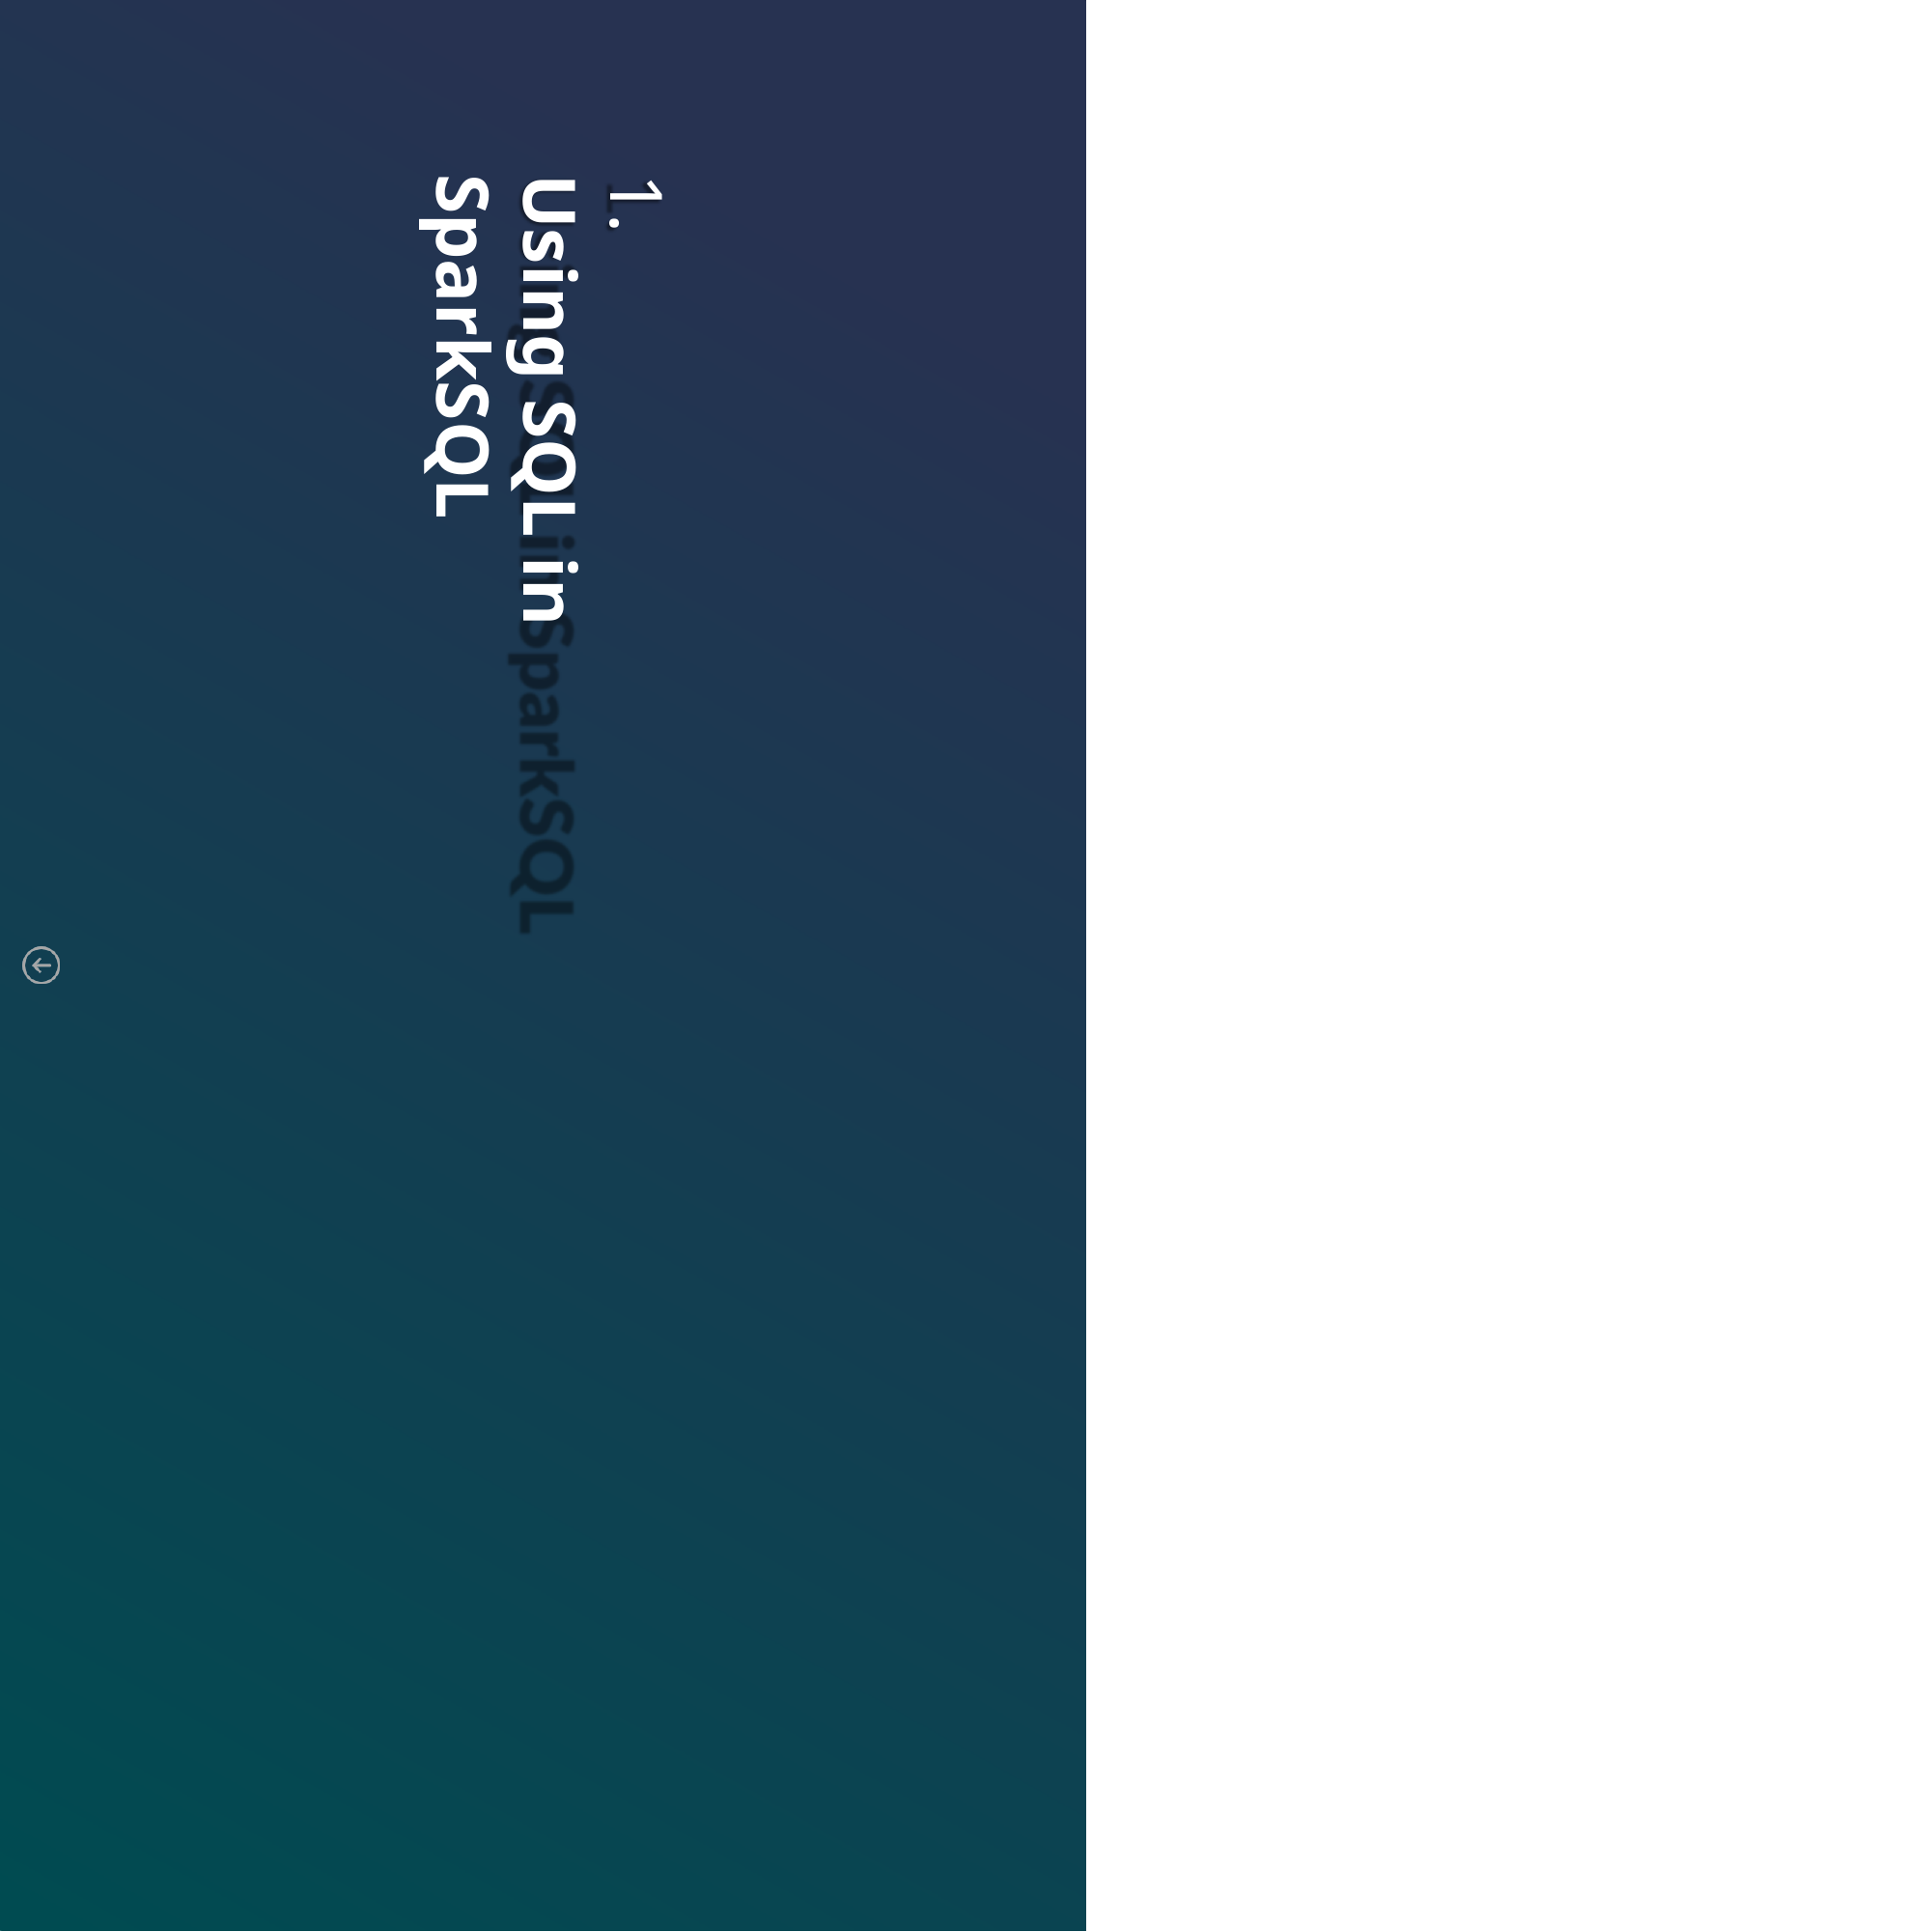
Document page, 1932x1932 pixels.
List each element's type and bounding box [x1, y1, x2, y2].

text_box [0, 0, 1087, 1931]
